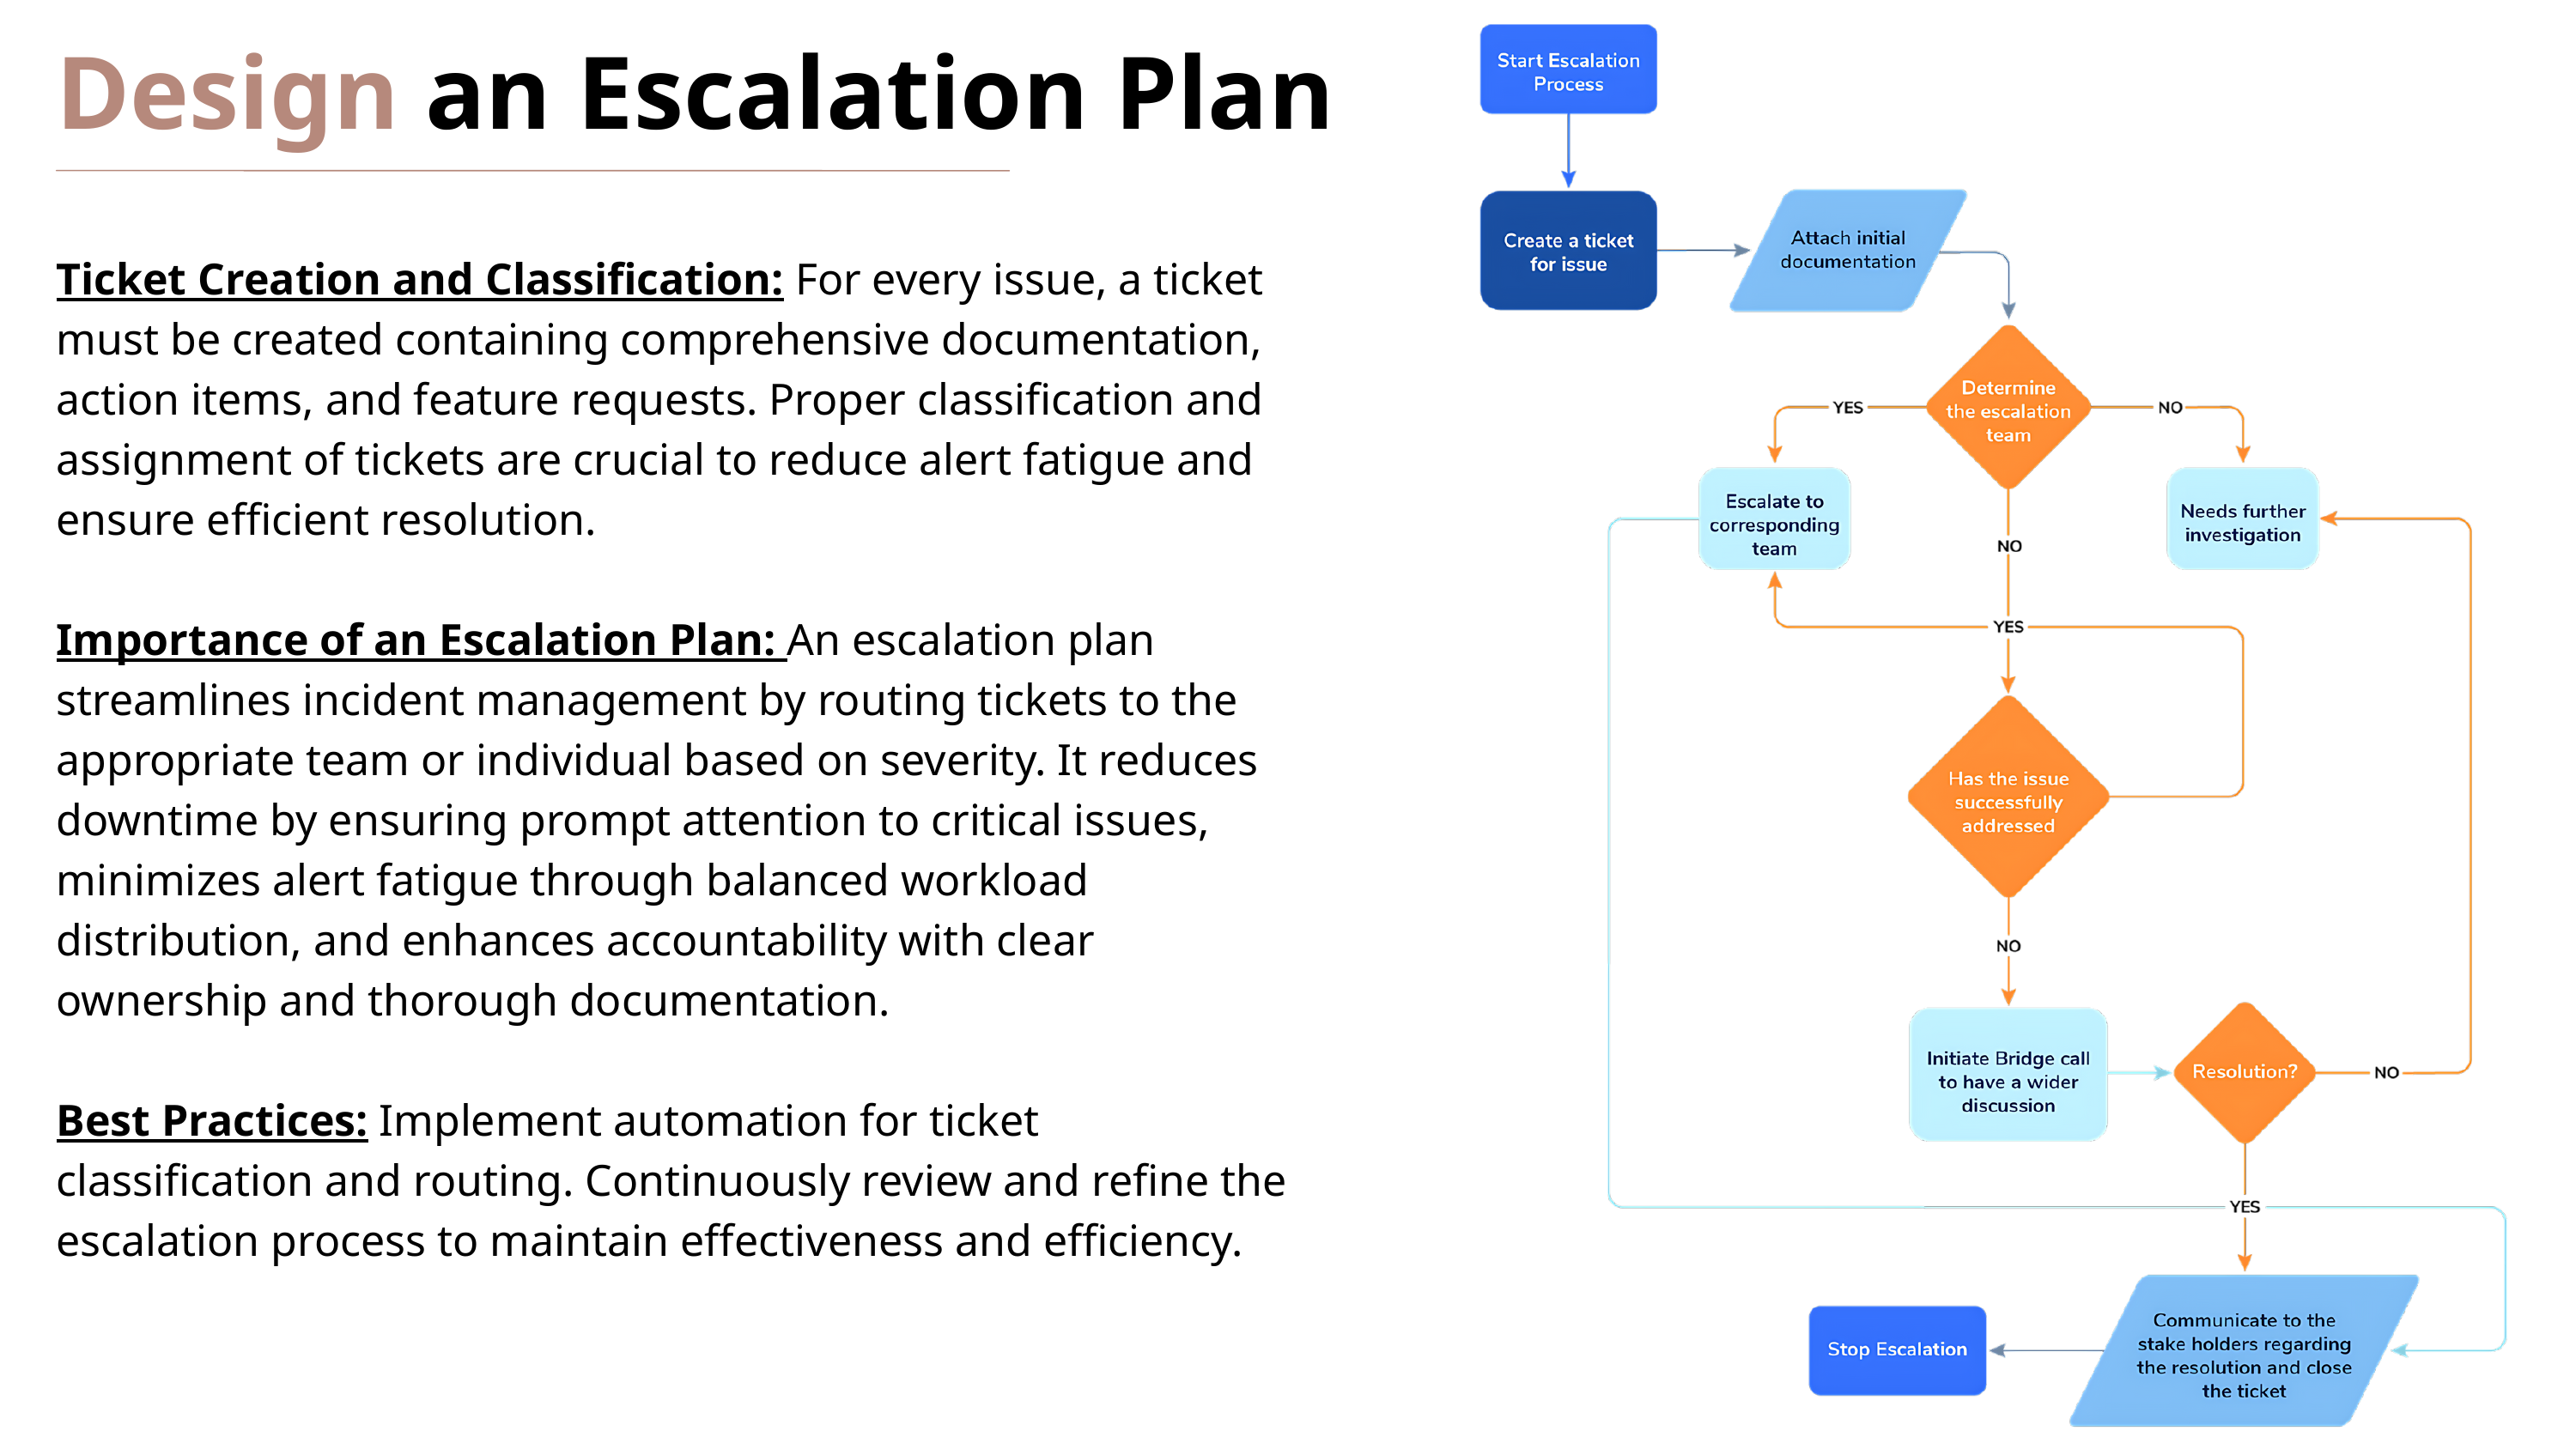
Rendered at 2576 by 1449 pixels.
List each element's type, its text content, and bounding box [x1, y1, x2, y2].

text_box [1465, 4, 2519, 1445]
text_box Ticket Creation and Classification: For every issue, a ticket must be created containing comprehensive documentation, action items, and feature requests. Proper classification and assignment of tickets are crucial to reduce alert fatigue and ensure efficient resolution. Importance of an Escalation Plan: An escalation plan streamlines incident management by routing tickets to the appropriate team or individual based on severity. It reduces downtime by ensuring prompt attention to critical issues, minimizes alert fatigue through balanced workload distribution, and enhances accountability with clear ownership and thorough documentation. Best Practices: Implement automation for ticket classification and routing. Continuously review and refine the escalation process to maintain effectiveness and efficiency. [56, 243, 1305, 1325]
text_box Design an Escalation Plan [56, 9, 1413, 150]
